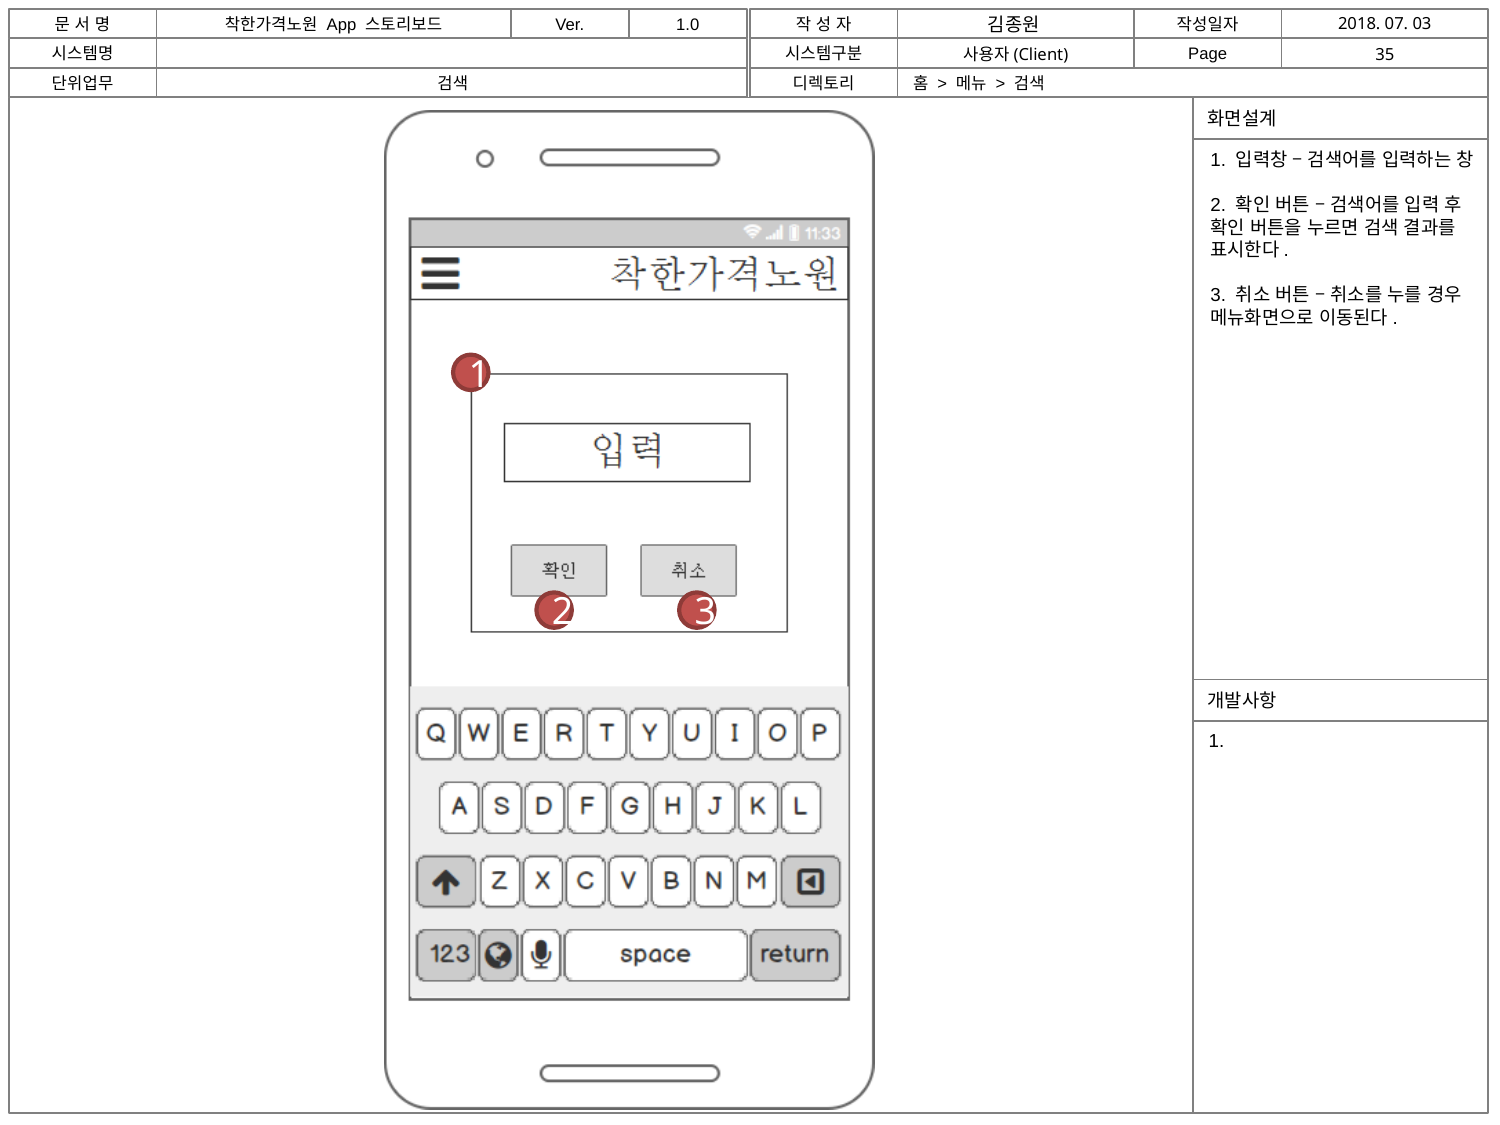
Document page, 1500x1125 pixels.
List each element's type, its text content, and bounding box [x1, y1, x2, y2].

picture [384, 110, 876, 1111]
text_box 김종원 [973, 4, 1055, 43]
text_box 검색 [157, 65, 749, 101]
text_box 1. [1193, 721, 1499, 759]
text_box 1. 입력창 – 검색어를 입력하는 창 2. 확인 버튼 – 검색어를 입력 후 확인 버튼을 누르면 검색 결과를 표시한다. 3. 취소 버튼 – 취소를 누를 경우 메뉴화면으로 이동된다. [1195, 140, 1500, 336]
text_box 홈 > 메뉴 > 검색 [898, 65, 1489, 101]
